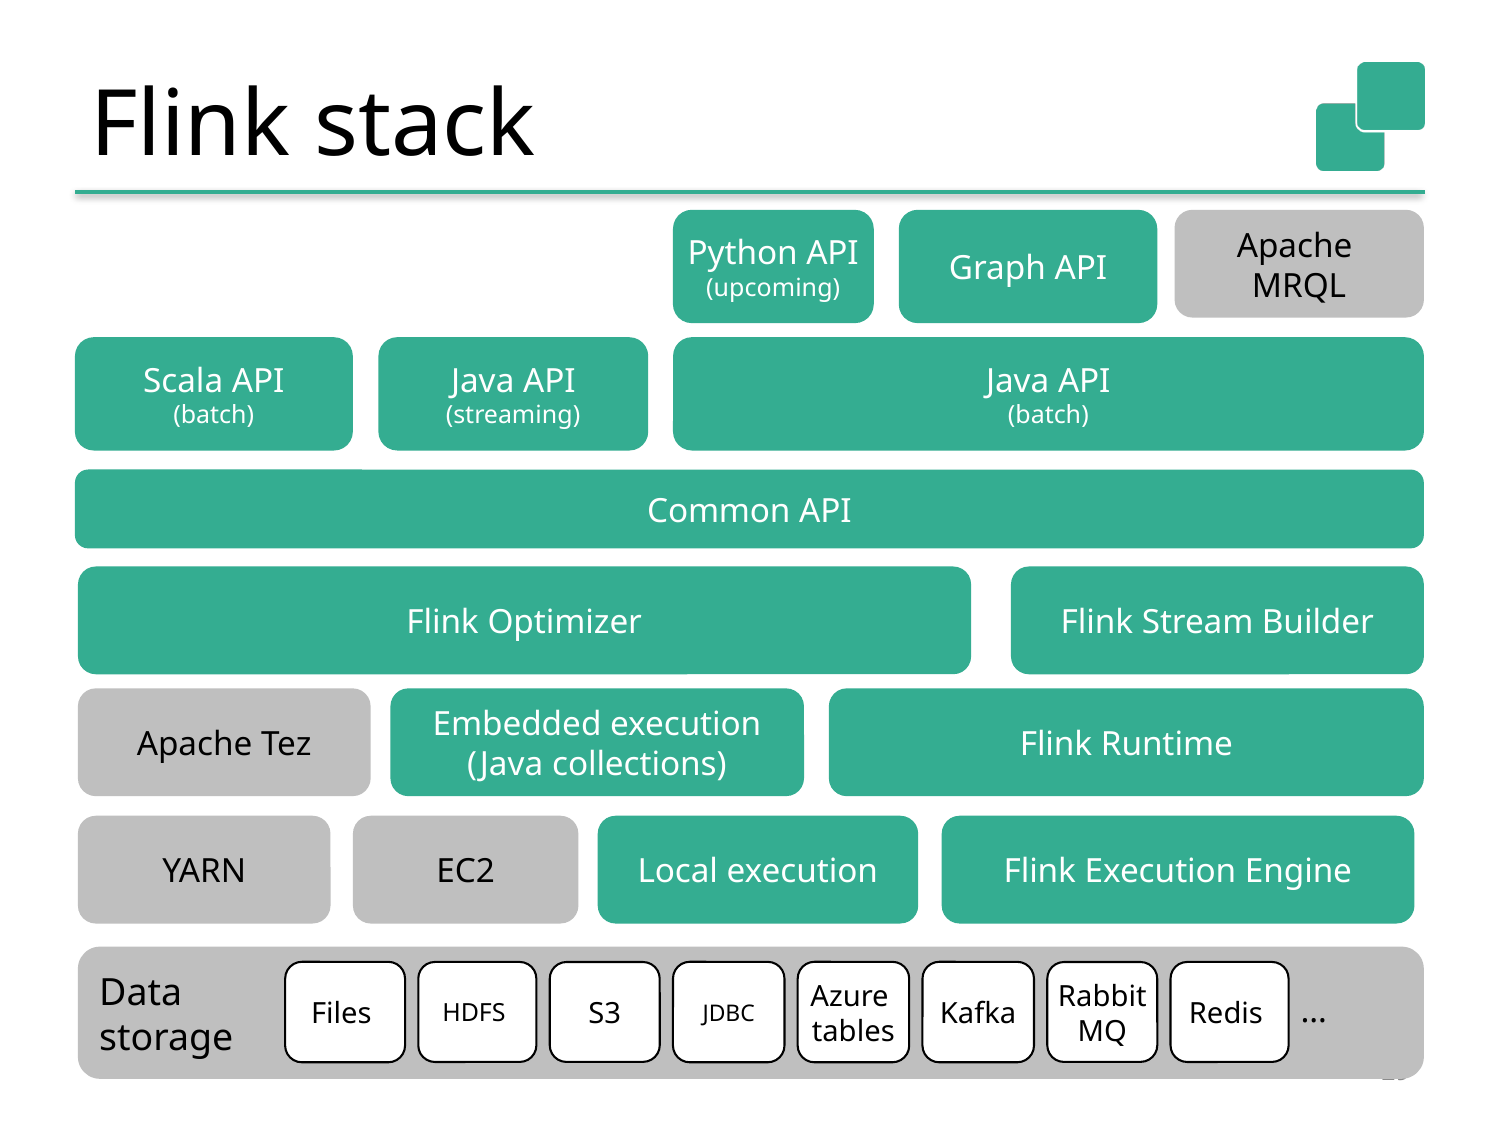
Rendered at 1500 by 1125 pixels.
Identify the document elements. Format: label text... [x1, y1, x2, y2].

text_box JDBC [670, 959, 787, 1065]
text_box Kafka [920, 959, 1037, 1065]
text_box Flink Optimizer [75, 564, 974, 677]
text_box Files [283, 959, 408, 1065]
title Flink stack [75, 45, 1302, 193]
text_box Java API (streaming) [376, 335, 651, 453]
slide_number 29 [1074, 1042, 1425, 1103]
text_box Flink Runtime [826, 686, 1426, 799]
text_box Embedded execution (Java collections) [388, 686, 807, 799]
picture [1316, 62, 1425, 171]
text_box … [1285, 981, 1342, 1037]
text_box Graph API [896, 207, 1160, 326]
text_box Flink Execution Engine [939, 813, 1417, 926]
text_box Java API (batch) [670, 335, 1427, 453]
text_box Data storage [75, 944, 1426, 1081]
text_box EC2 [350, 813, 581, 926]
text_box Rabbit MQ [1045, 959, 1160, 1065]
text_box S3 [547, 959, 662, 1065]
text_box Apache Tez [75, 686, 373, 799]
text_box YARN [75, 813, 333, 926]
text_box Redis [1168, 959, 1291, 1042]
text_box Local execution [595, 813, 921, 926]
text_box Scala API (batch) [72, 335, 355, 453]
text_box Flink Stream Builder [1008, 564, 1427, 677]
text_box Common API [72, 467, 1426, 551]
text_box Python API (upcoming) [670, 207, 876, 326]
text_box Azure tables [795, 959, 912, 1065]
text_box Apache MRQL [1172, 207, 1427, 320]
text_box HDFS [416, 959, 539, 1065]
